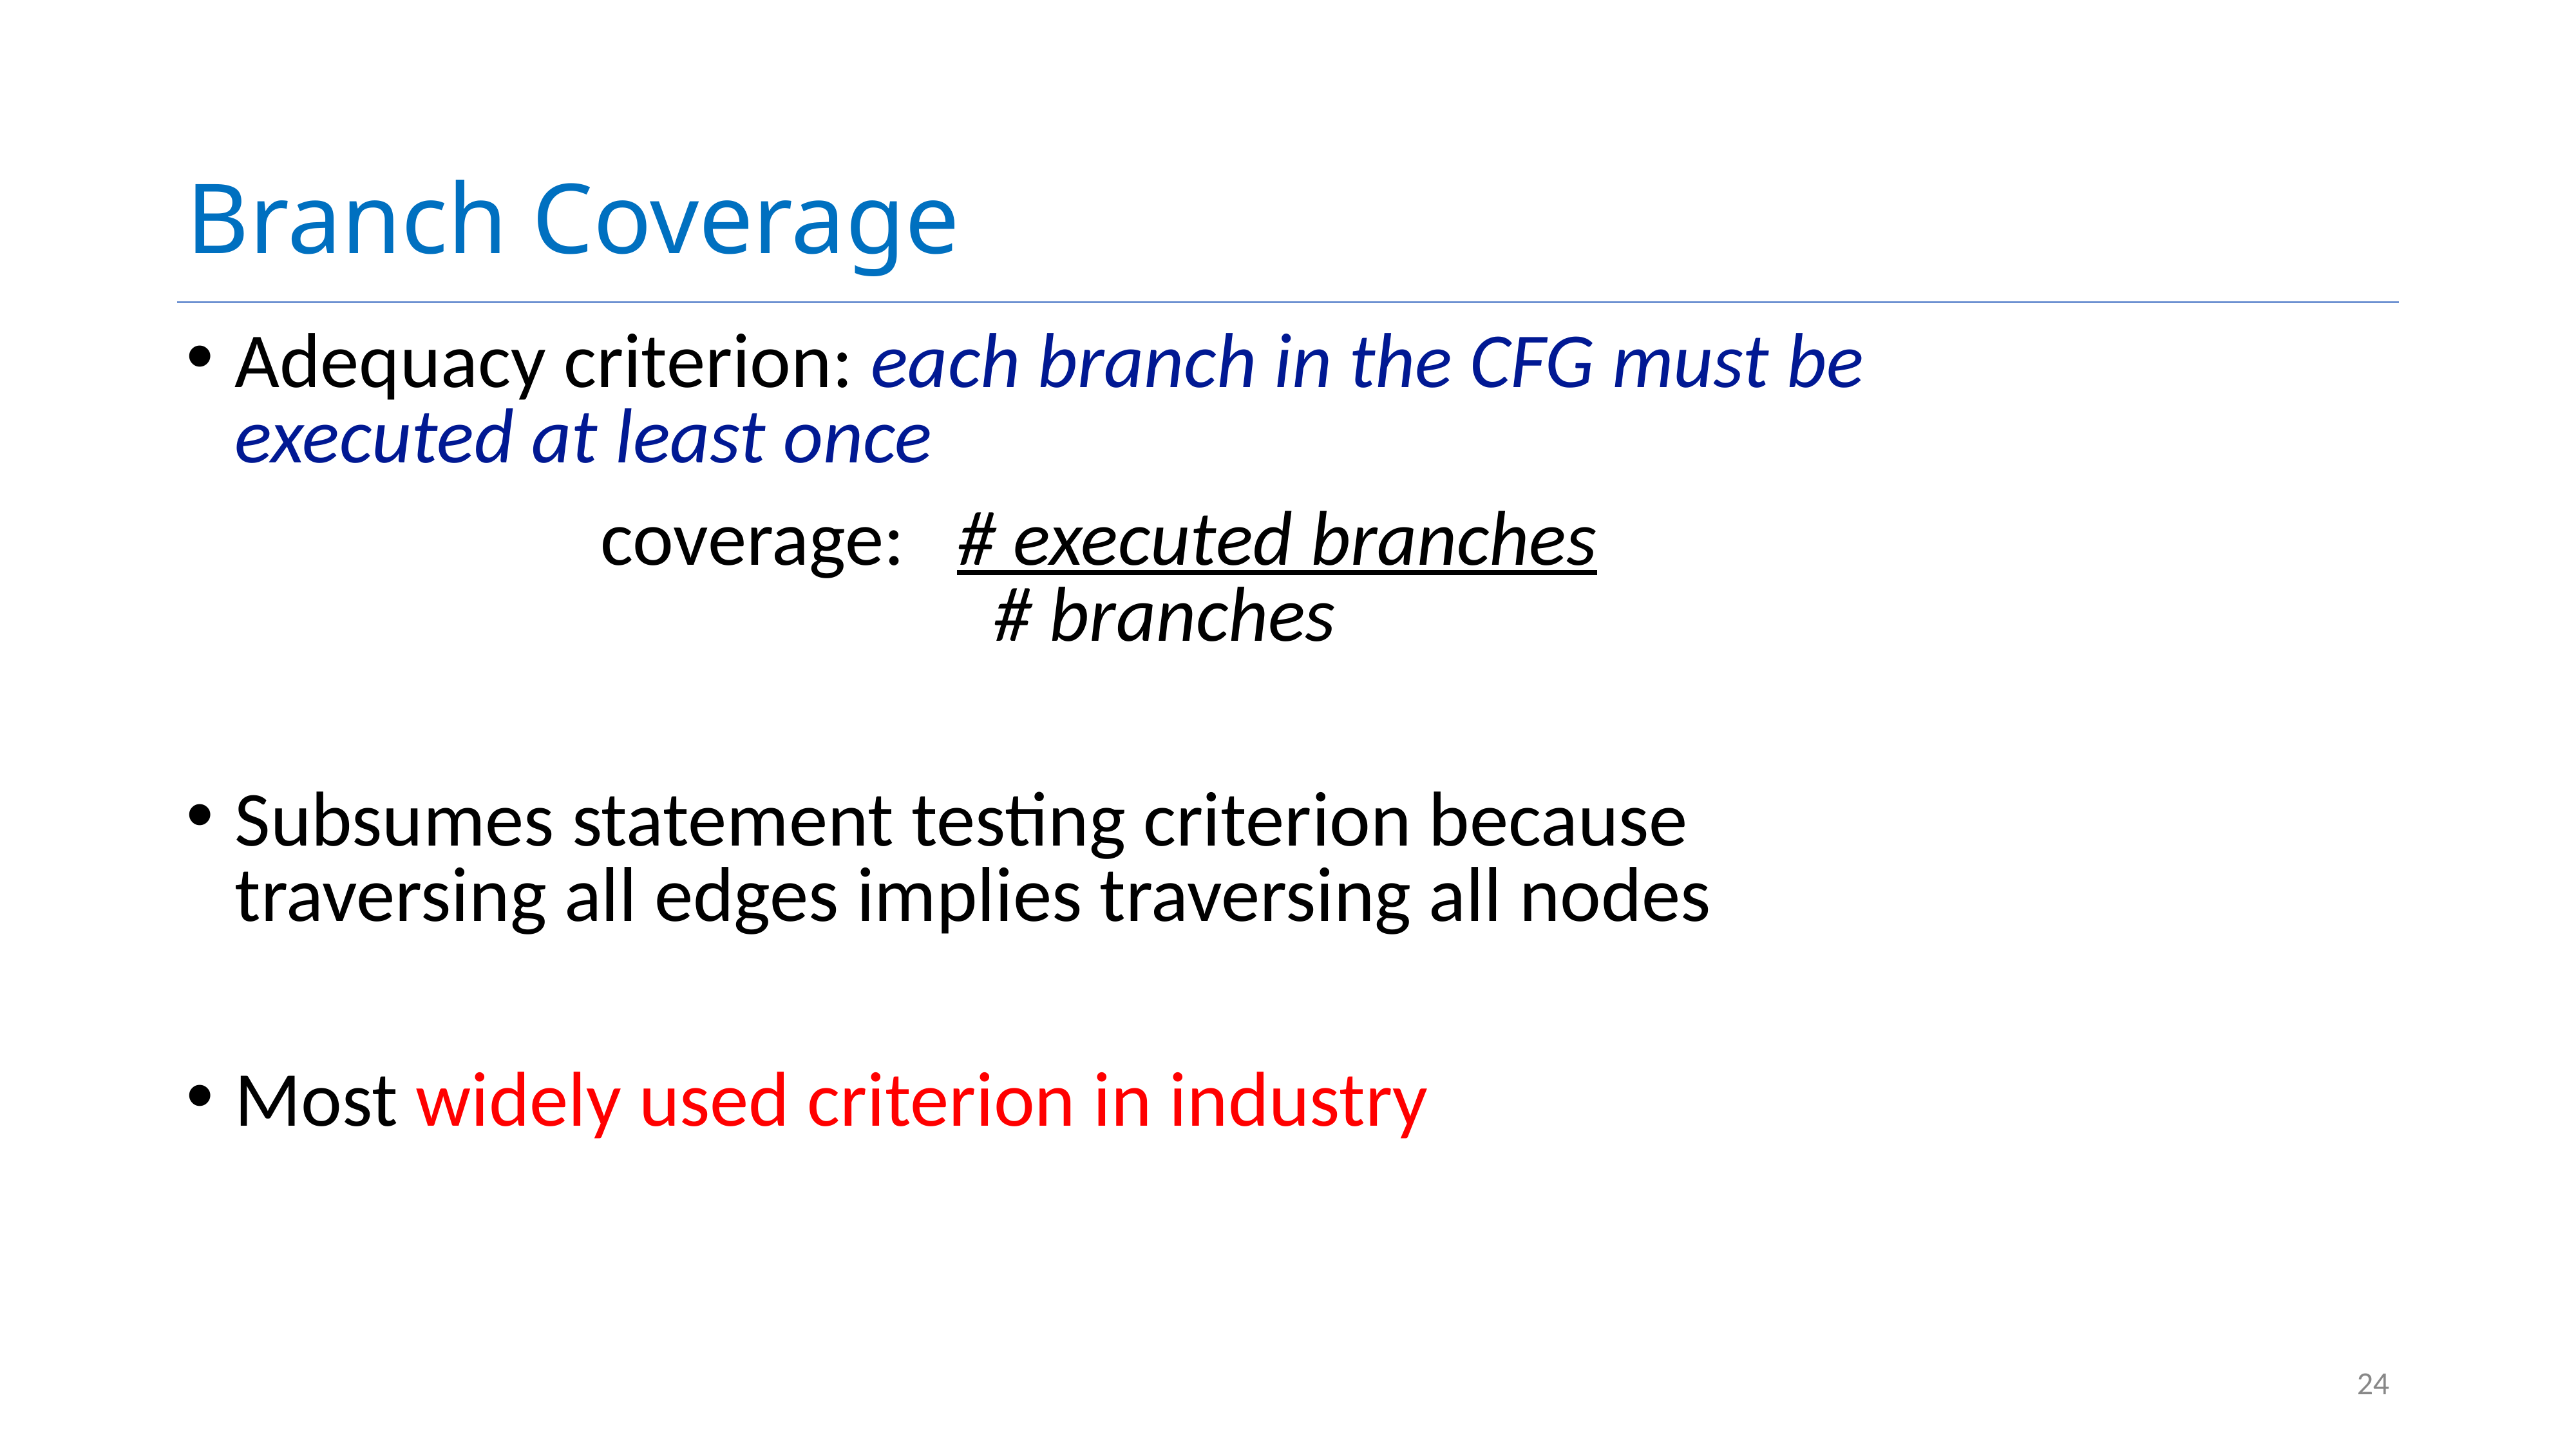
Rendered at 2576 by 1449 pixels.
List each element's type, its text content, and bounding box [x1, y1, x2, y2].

list Adequacy criterion: each branch in the CFG must be executed at least once coverage: # executed branches # branches Subsumes statement testing criterion because traversing all edges implies traversing all nodes Most widely used criterion in industry [176, 316, 2022, 1238]
slide_number 24 [2344, 1355, 2400, 1408]
title Branch Coverage [176, 3, 2400, 285]
